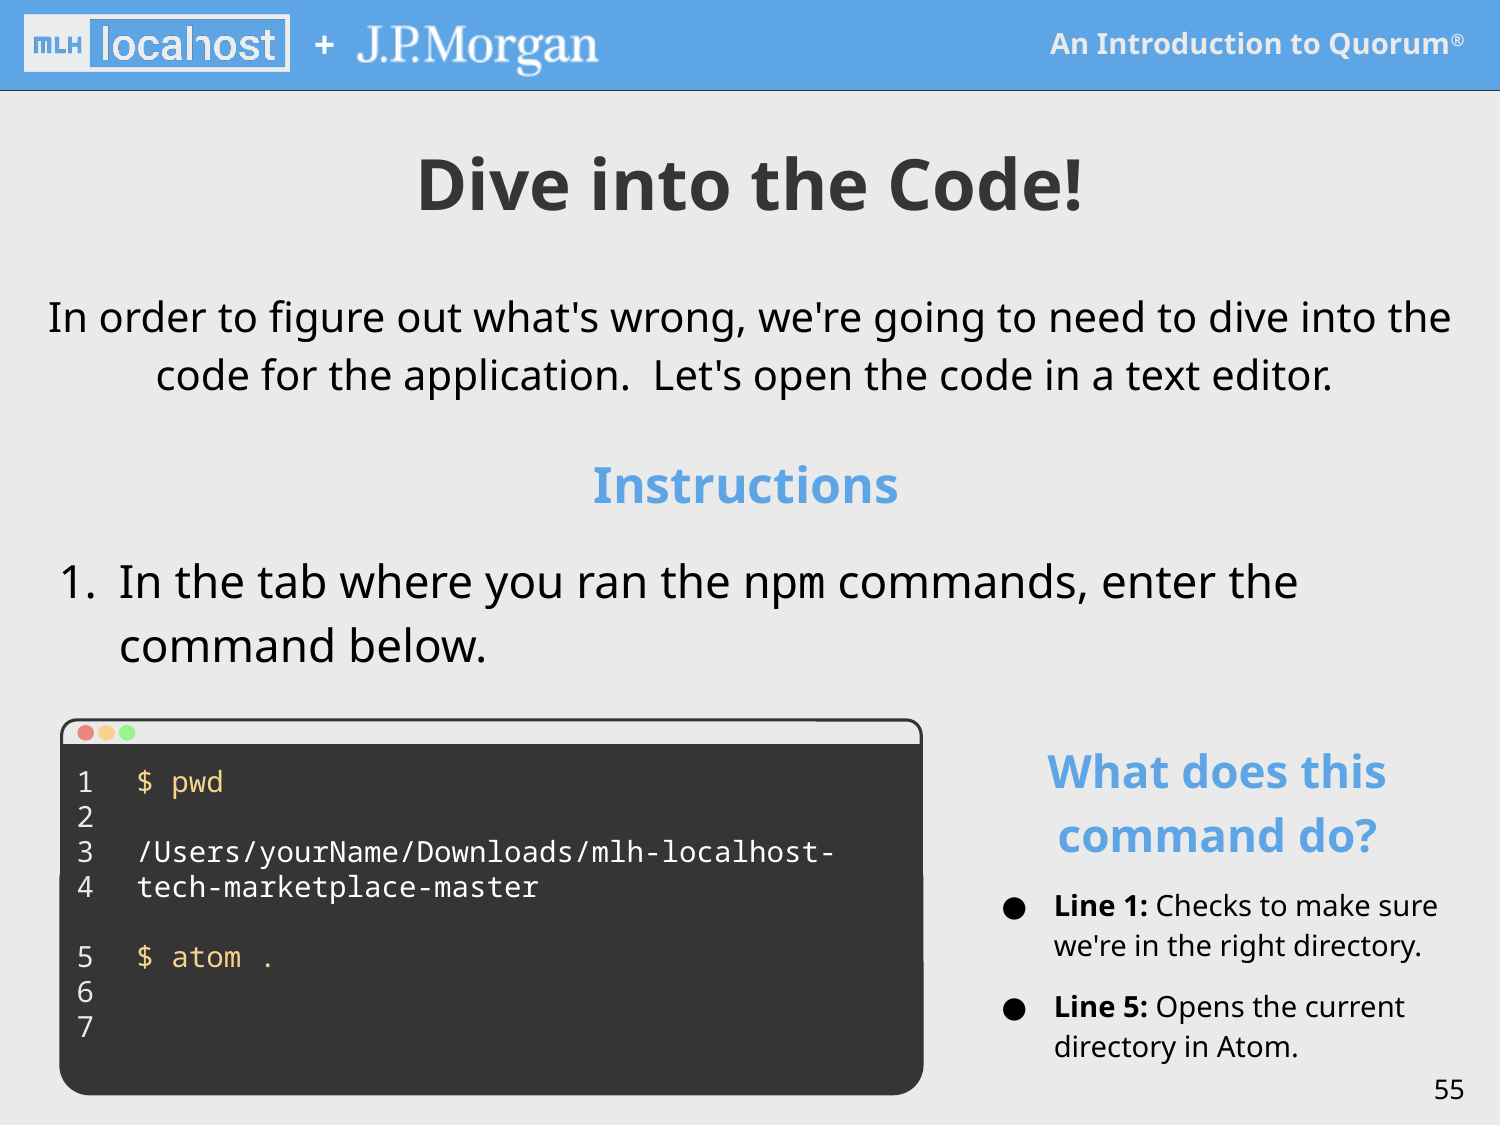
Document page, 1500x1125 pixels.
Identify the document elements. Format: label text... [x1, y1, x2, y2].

text_box Dive into the Code! [40, 128, 1460, 236]
text_box In the tab where you ran the npm commands, enter the command below. [28, 529, 1471, 680]
text_box Instructions [578, 447, 922, 529]
slide_number ‹#› [1389, 1057, 1480, 1125]
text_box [61, 748, 915, 1078]
picture [333, 7, 625, 79]
text_box What does this command do? Line 1: Checks to make sure we're in the right directory. Line 5: Opens the current directory in Atom. [963, 720, 1471, 1106]
picture [24, 14, 290, 72]
text_box In order to figure out what's wrong, we're going to need to dive into the code for the application. Let's open the code in a text editor. [29, 236, 1471, 447]
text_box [61, 719, 922, 1094]
